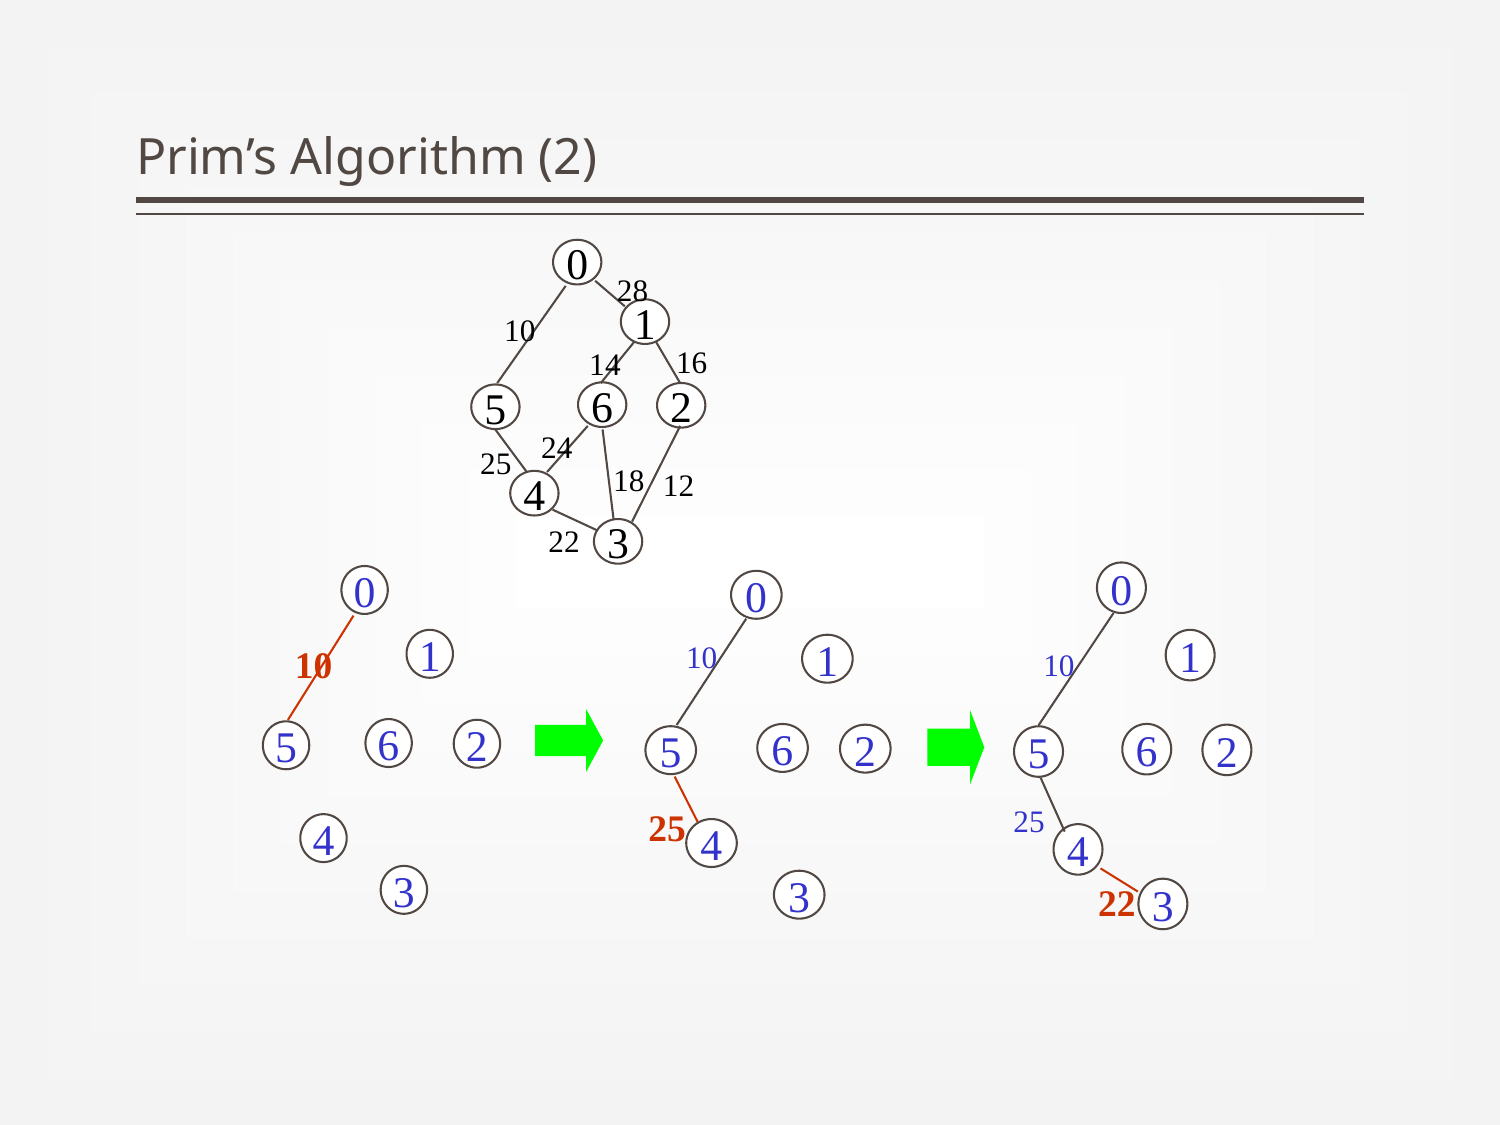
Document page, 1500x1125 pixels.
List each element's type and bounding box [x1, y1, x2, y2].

text_box [636, 570, 891, 919]
text_box [927, 710, 985, 785]
text_box [535, 709, 604, 772]
text_box [262, 193, 1187, 914]
title [135, 12, 1364, 193]
text_box [1001, 562, 1252, 931]
